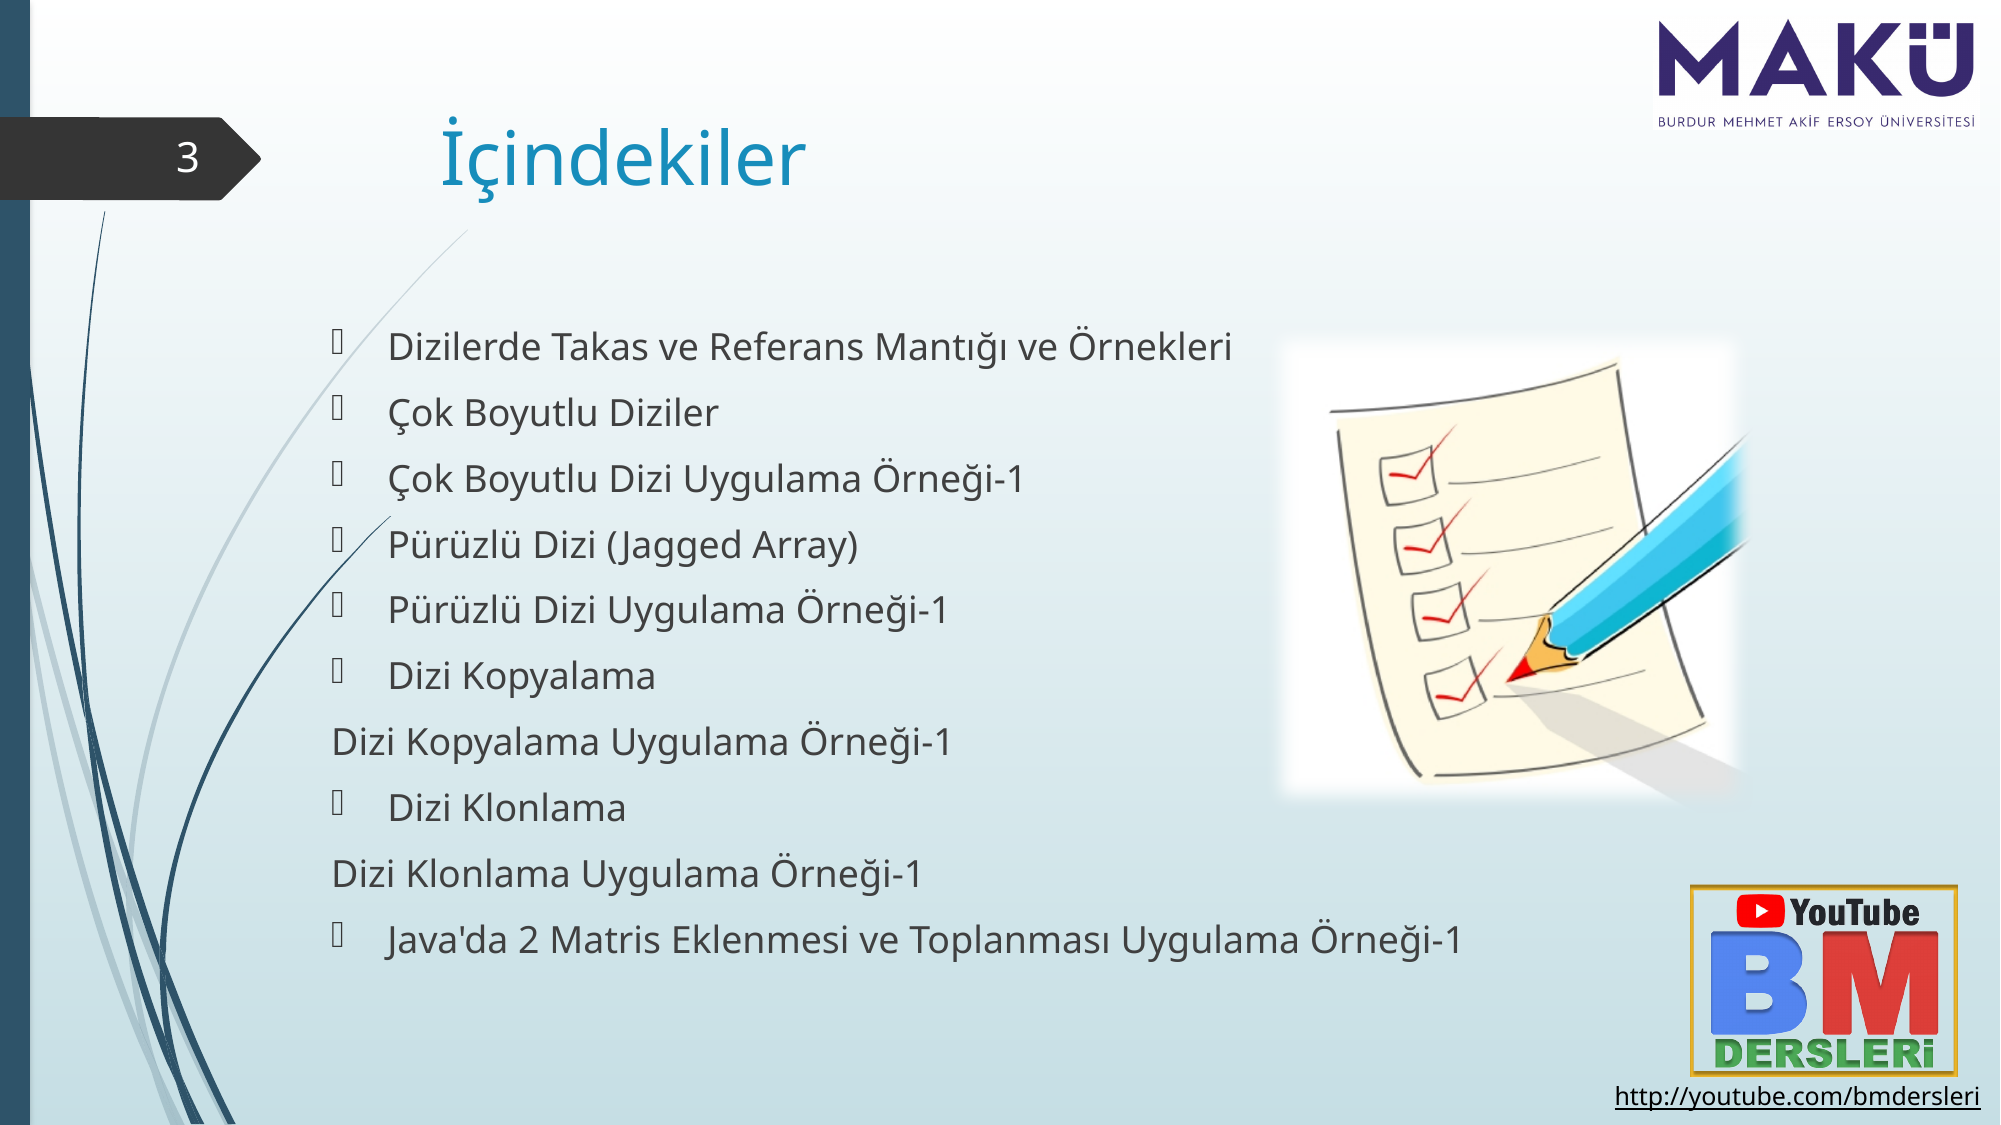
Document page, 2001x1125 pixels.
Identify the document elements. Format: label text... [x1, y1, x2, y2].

list Dizilerde Takas ve Referans Mantığı ve Örnekleri Çok Boyutlu Diziler Çok Boyutlu Dizi Uygulama Örneği-1 Pürüzlü Dizi (Jagged Array) Pürüzlü Dizi Uygulama Örneği-1 Dizi Kopyalama Dizi Kopyalama Uygulama Örneği-1 Dizi Klonlama Dizi Klonlama Uygulama Örneği-1 Java'da 2 Matris Eklenmesi ve Toplanması Uygulama Örneği-1 [316, 315, 1779, 1050]
text_box http://youtube.com/bmdersleri [1570, 1073, 2000, 1123]
picture [1262, 322, 1753, 813]
picture [1677, 845, 1970, 1114]
title İçindekiler [425, 102, 1888, 313]
picture [1652, 16, 1981, 130]
slide_number 3 [87, 129, 216, 190]
